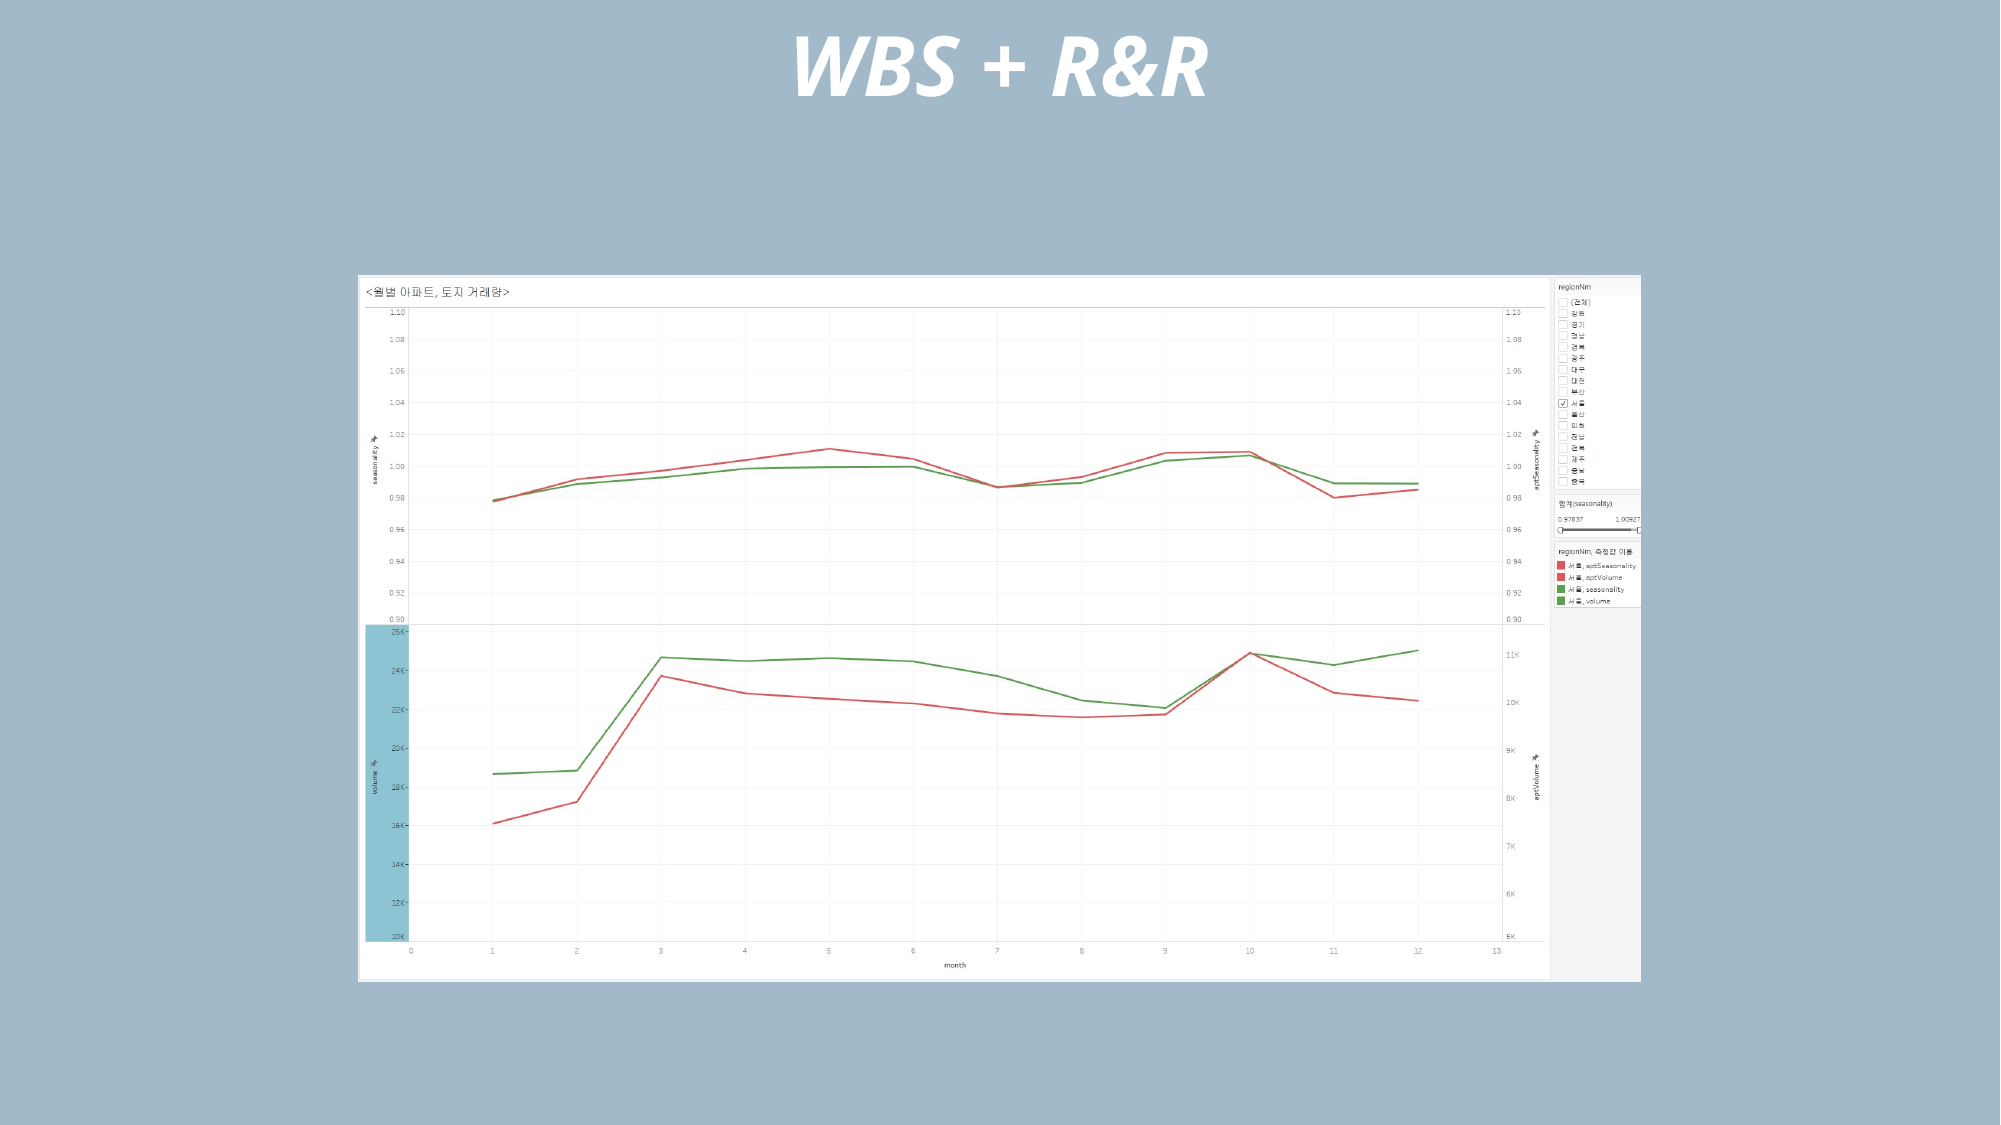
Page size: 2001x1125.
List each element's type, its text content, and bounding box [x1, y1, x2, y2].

text_box WBS + R&R [441, 5, 1559, 121]
picture [358, 275, 1641, 982]
